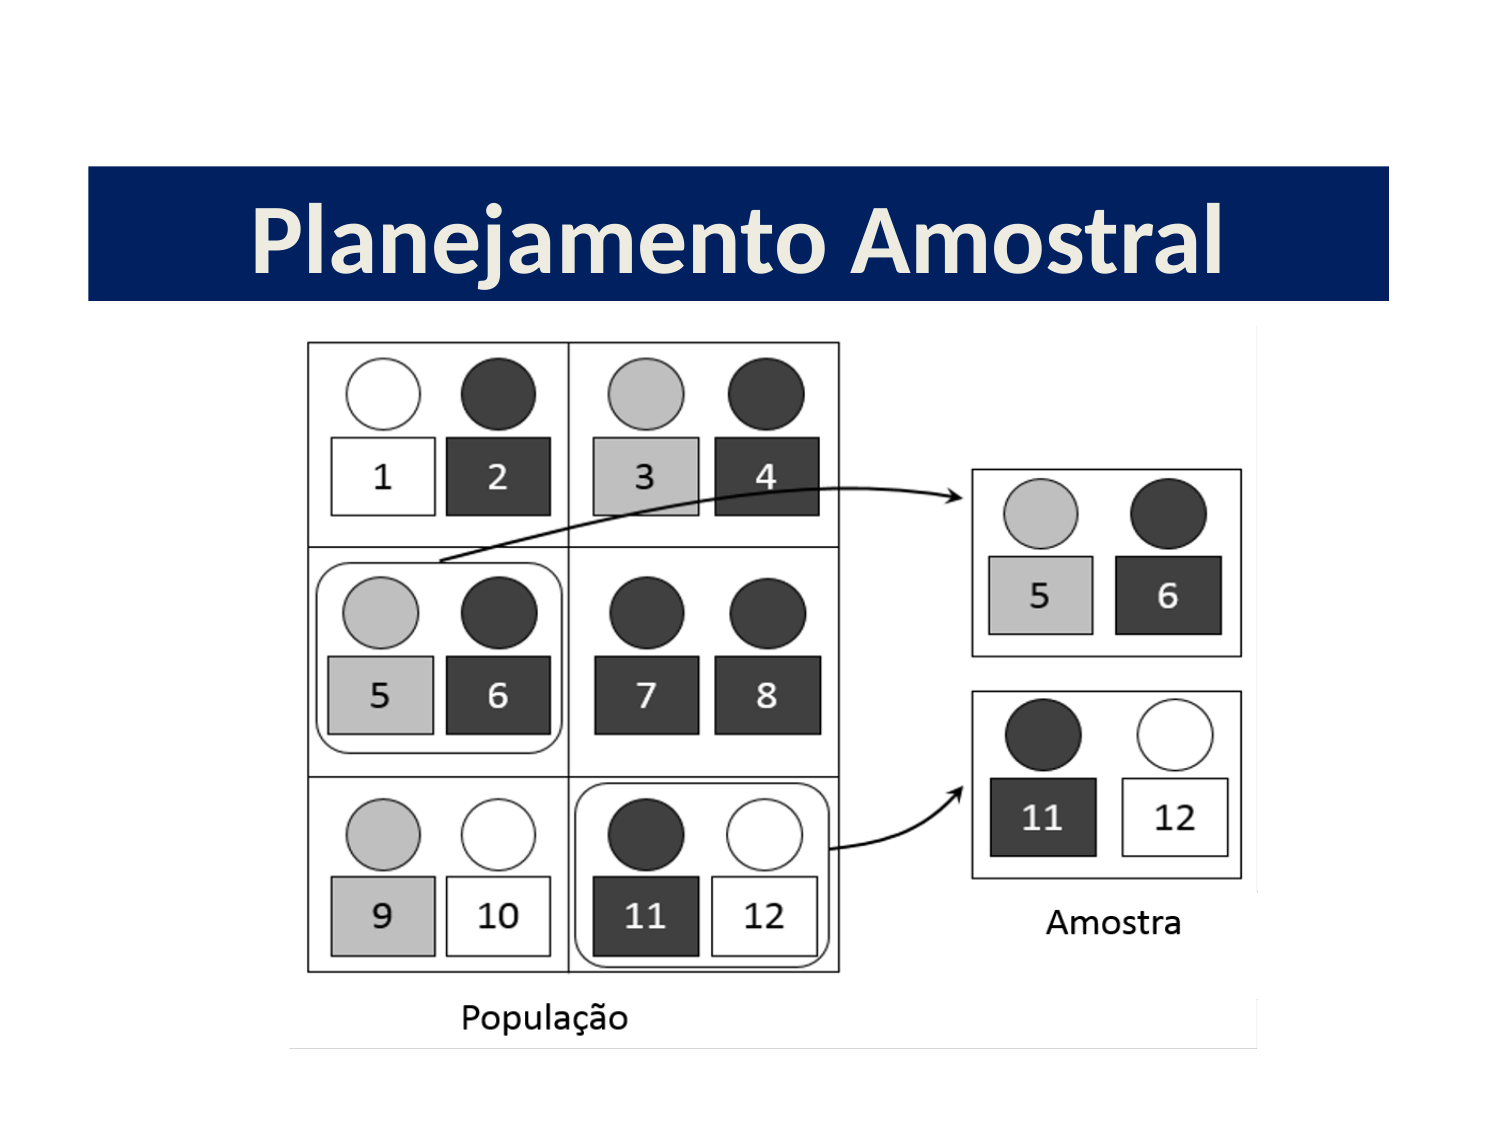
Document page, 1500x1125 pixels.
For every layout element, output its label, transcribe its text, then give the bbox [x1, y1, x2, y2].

text_box Planejamento Amostral [88, 166, 1389, 301]
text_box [288, 326, 1259, 1055]
